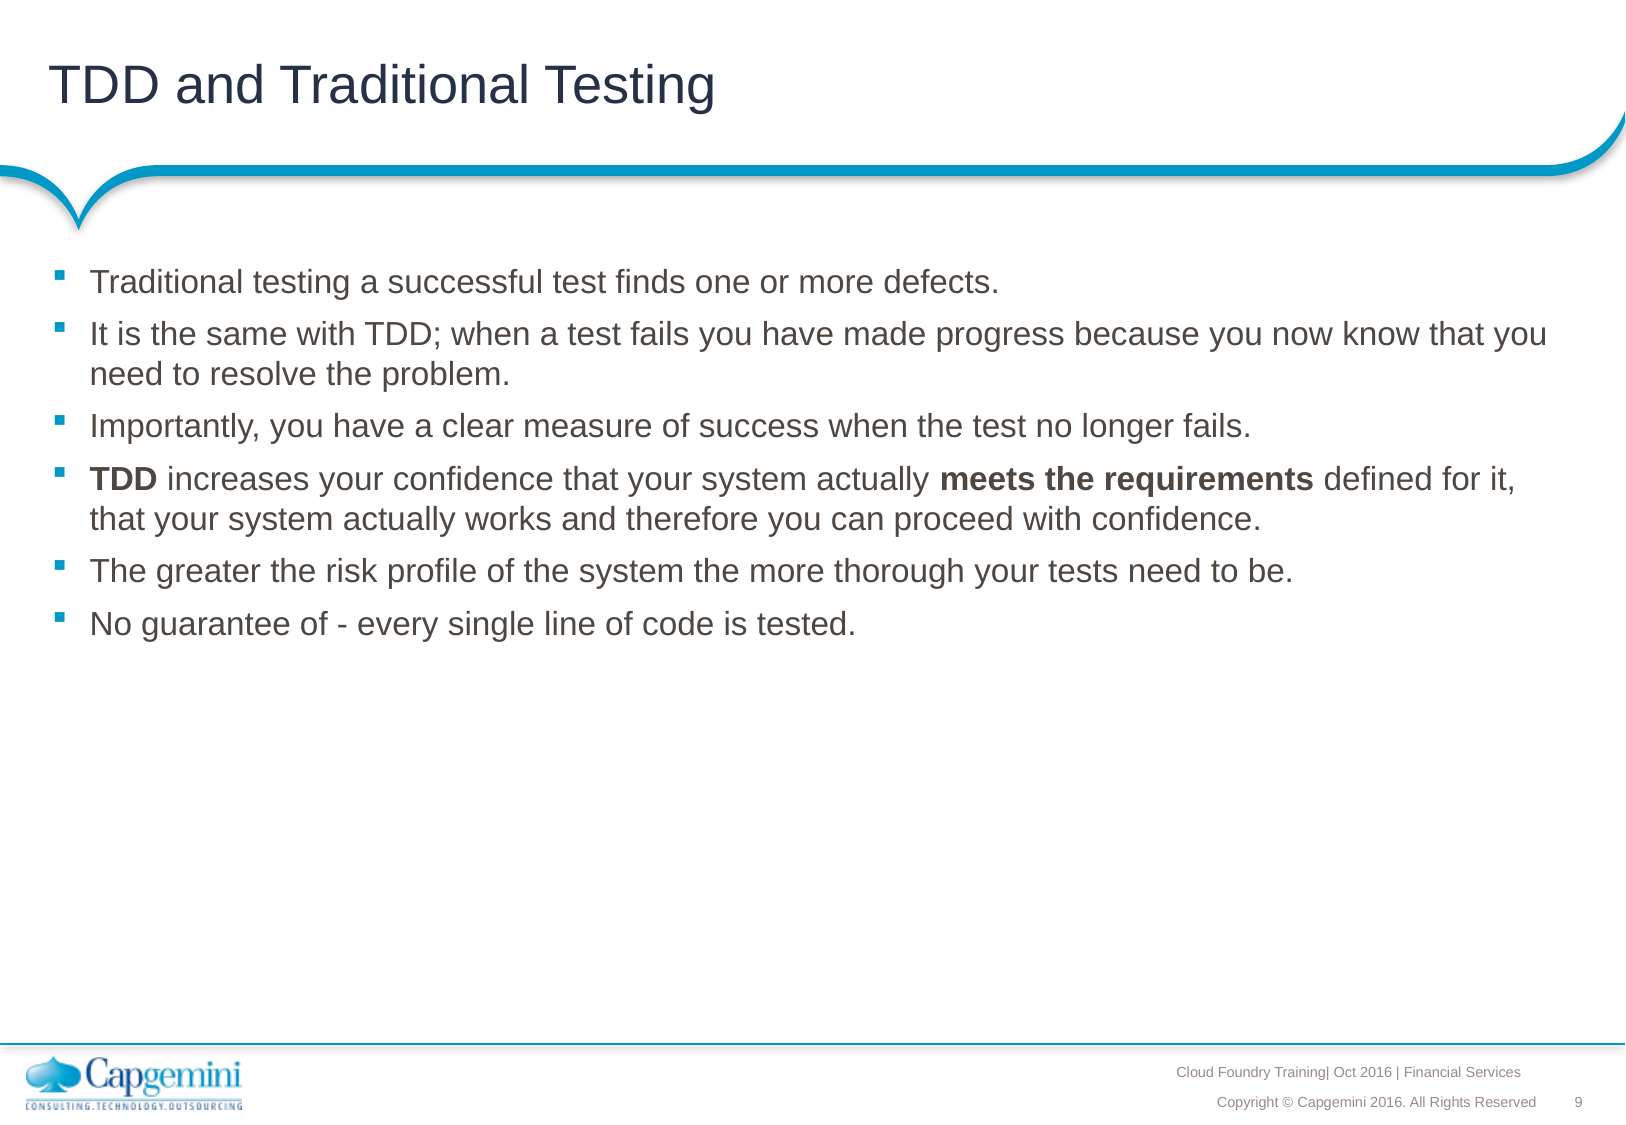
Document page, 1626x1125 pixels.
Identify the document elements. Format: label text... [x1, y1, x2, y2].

list Traditional testing a successful test finds one or more defects. It is the same with TDD; when a test fails you have made progress because you now know that you need to resolve the problem. Importantly, you have a clear measure of success when the test no longer fails. TDD increases your confidence that your system actually meets the requirements defined for it, that your system actually works and therefore you can proceed with confidence. The greater the risk profile of the system the more thorough your tests need to be. No guarantee of - every single line of code is tested. [52, 247, 1573, 1000]
title TDD and Traditional Testing [0, 0, 1625, 165]
picture [26, 1056, 242, 1110]
